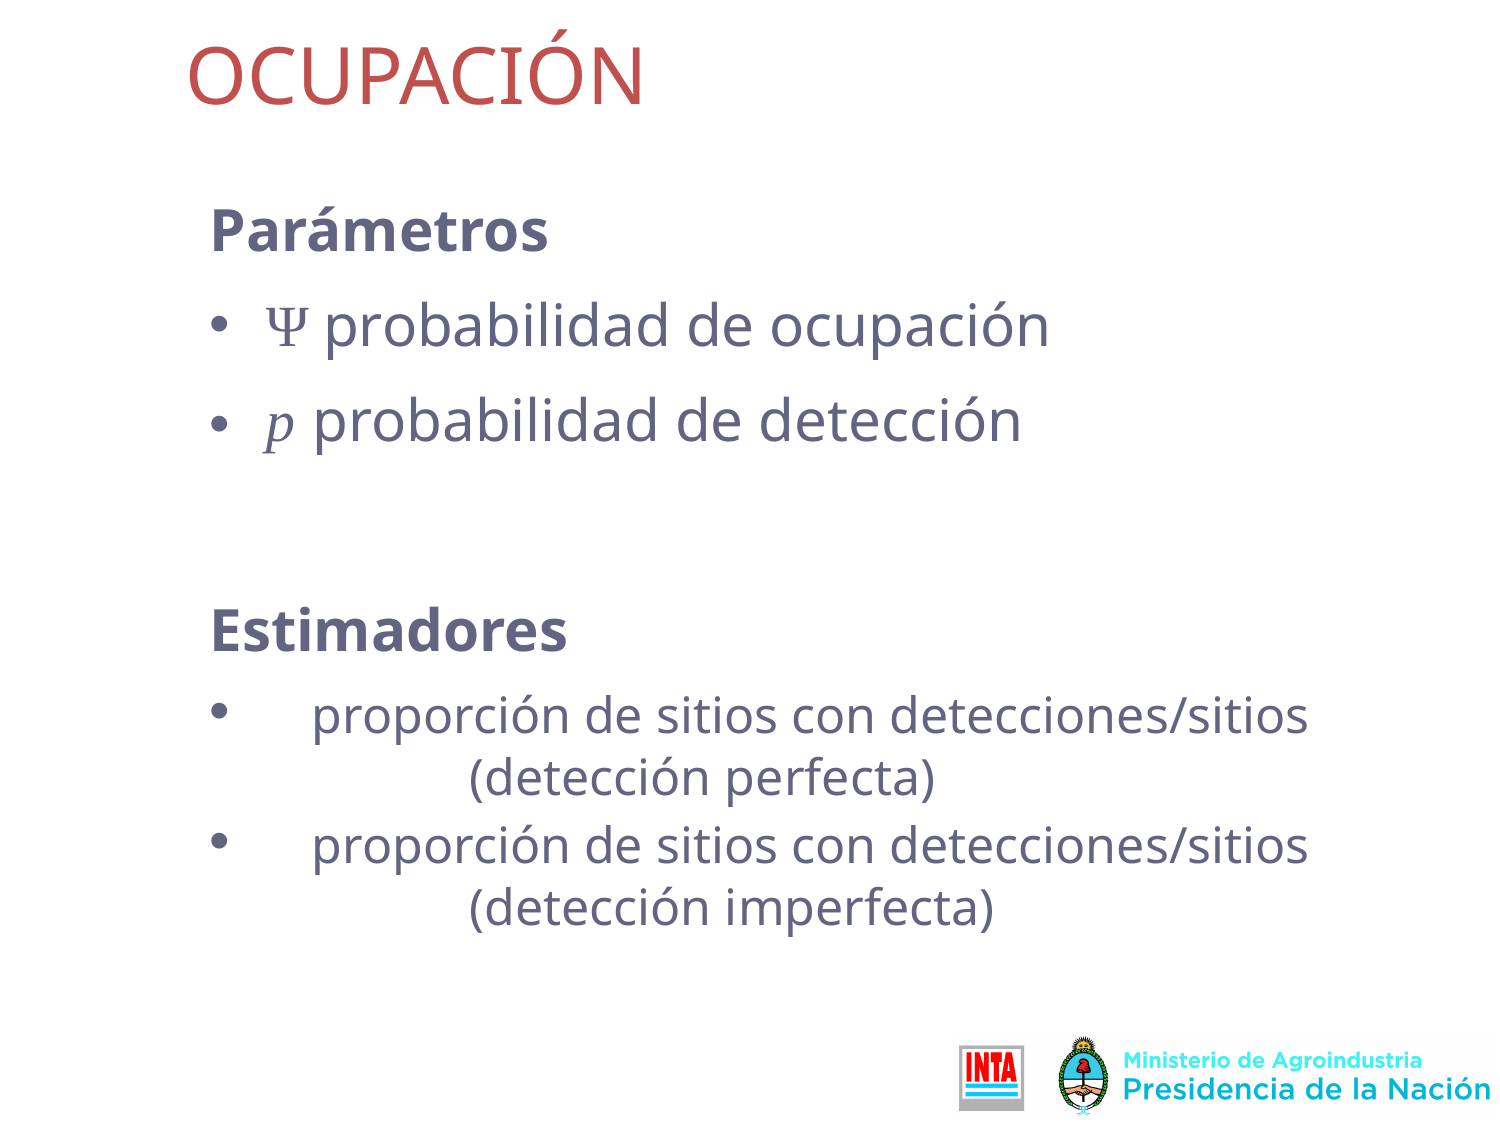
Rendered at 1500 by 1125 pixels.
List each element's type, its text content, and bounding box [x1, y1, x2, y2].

picture [950, 1033, 1495, 1119]
text_box OCUPACIÓN [171, 17, 1435, 128]
